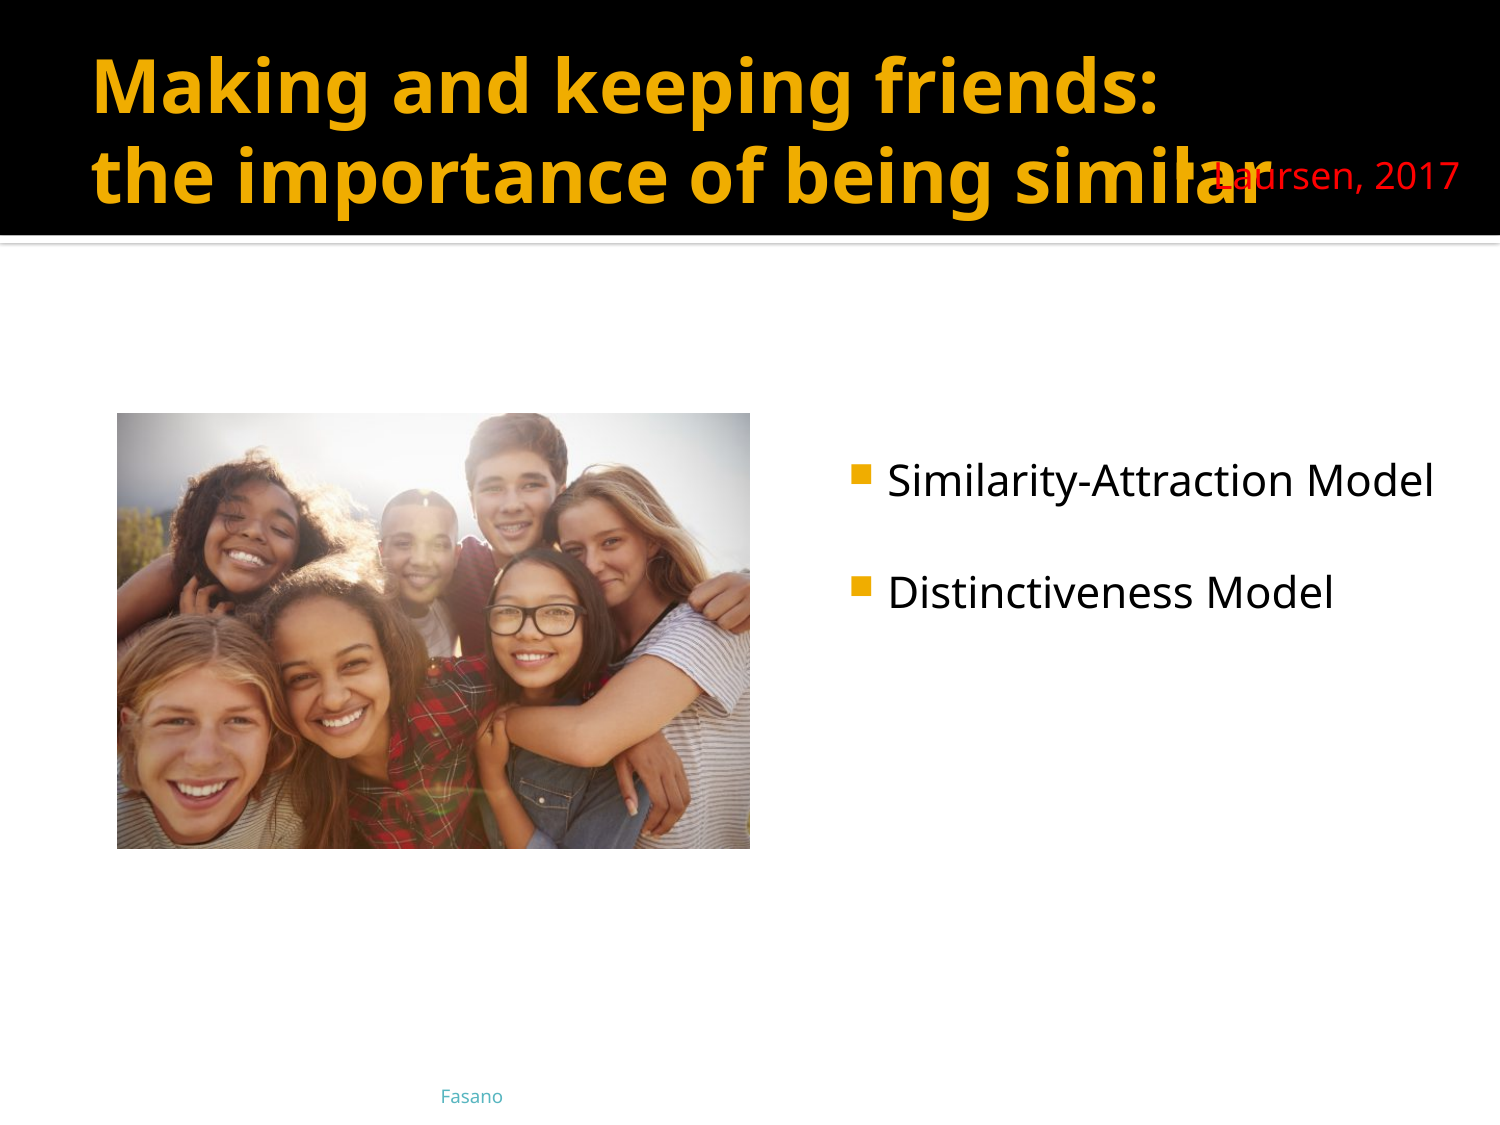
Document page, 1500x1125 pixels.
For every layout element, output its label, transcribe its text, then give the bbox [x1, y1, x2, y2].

text_box Laursen, 2017 [1149, 137, 1500, 283]
title Making and keeping friends: the importance of being similar [75, 25, 1425, 231]
list Similarity-Attraction Model Distinctiveness Model [824, 437, 1465, 873]
footer Fasano [433, 1062, 1337, 1108]
picture [117, 413, 750, 850]
